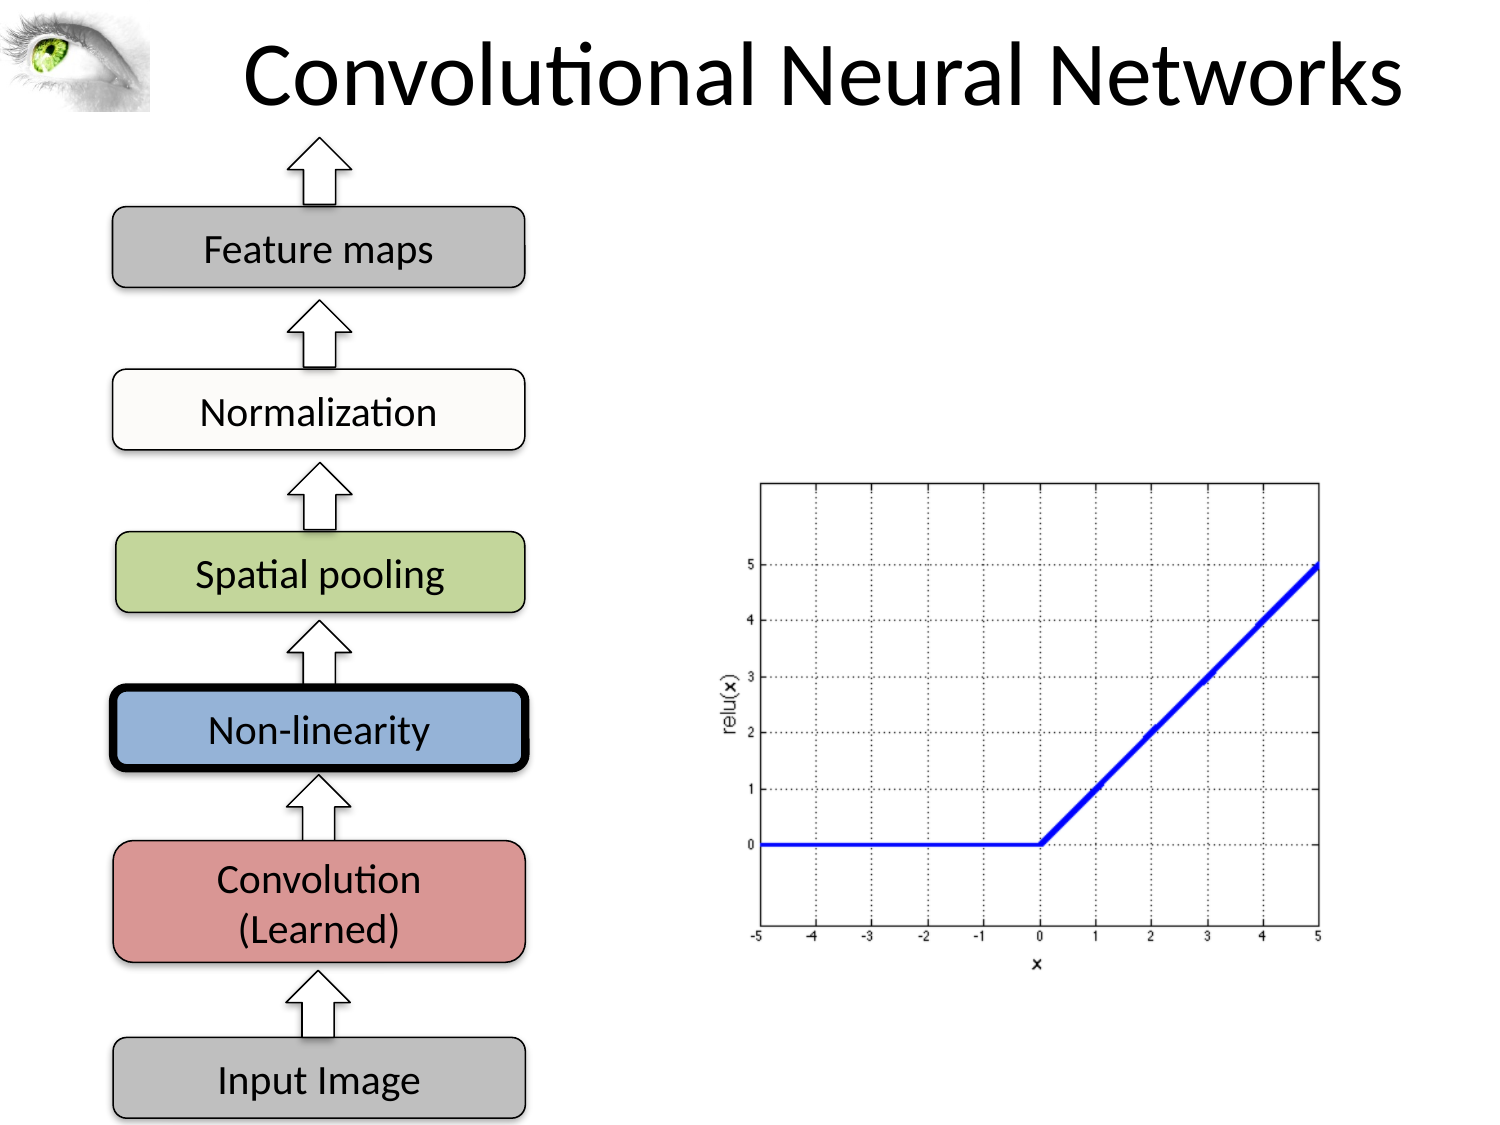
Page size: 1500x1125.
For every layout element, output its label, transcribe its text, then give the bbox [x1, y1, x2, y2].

text_box Input Image [112, 1036, 527, 1119]
text_box [286, 621, 353, 685]
text_box Feature maps [111, 205, 526, 289]
text_box [285, 969, 351, 1039]
text_box Spatial pooling [115, 530, 526, 614]
text_box [287, 461, 353, 531]
text_box Convolution (Learned) [112, 839, 527, 964]
text_box Normalization [111, 368, 526, 451]
title Convolutional Neural Networks [112, 0, 1500, 138]
text_box [286, 299, 353, 368]
picture [0, 0, 112, 112]
picture [712, 474, 1343, 982]
text_box [285, 777, 352, 838]
text_box [286, 138, 353, 206]
text_box Non-linearity [112, 686, 527, 770]
